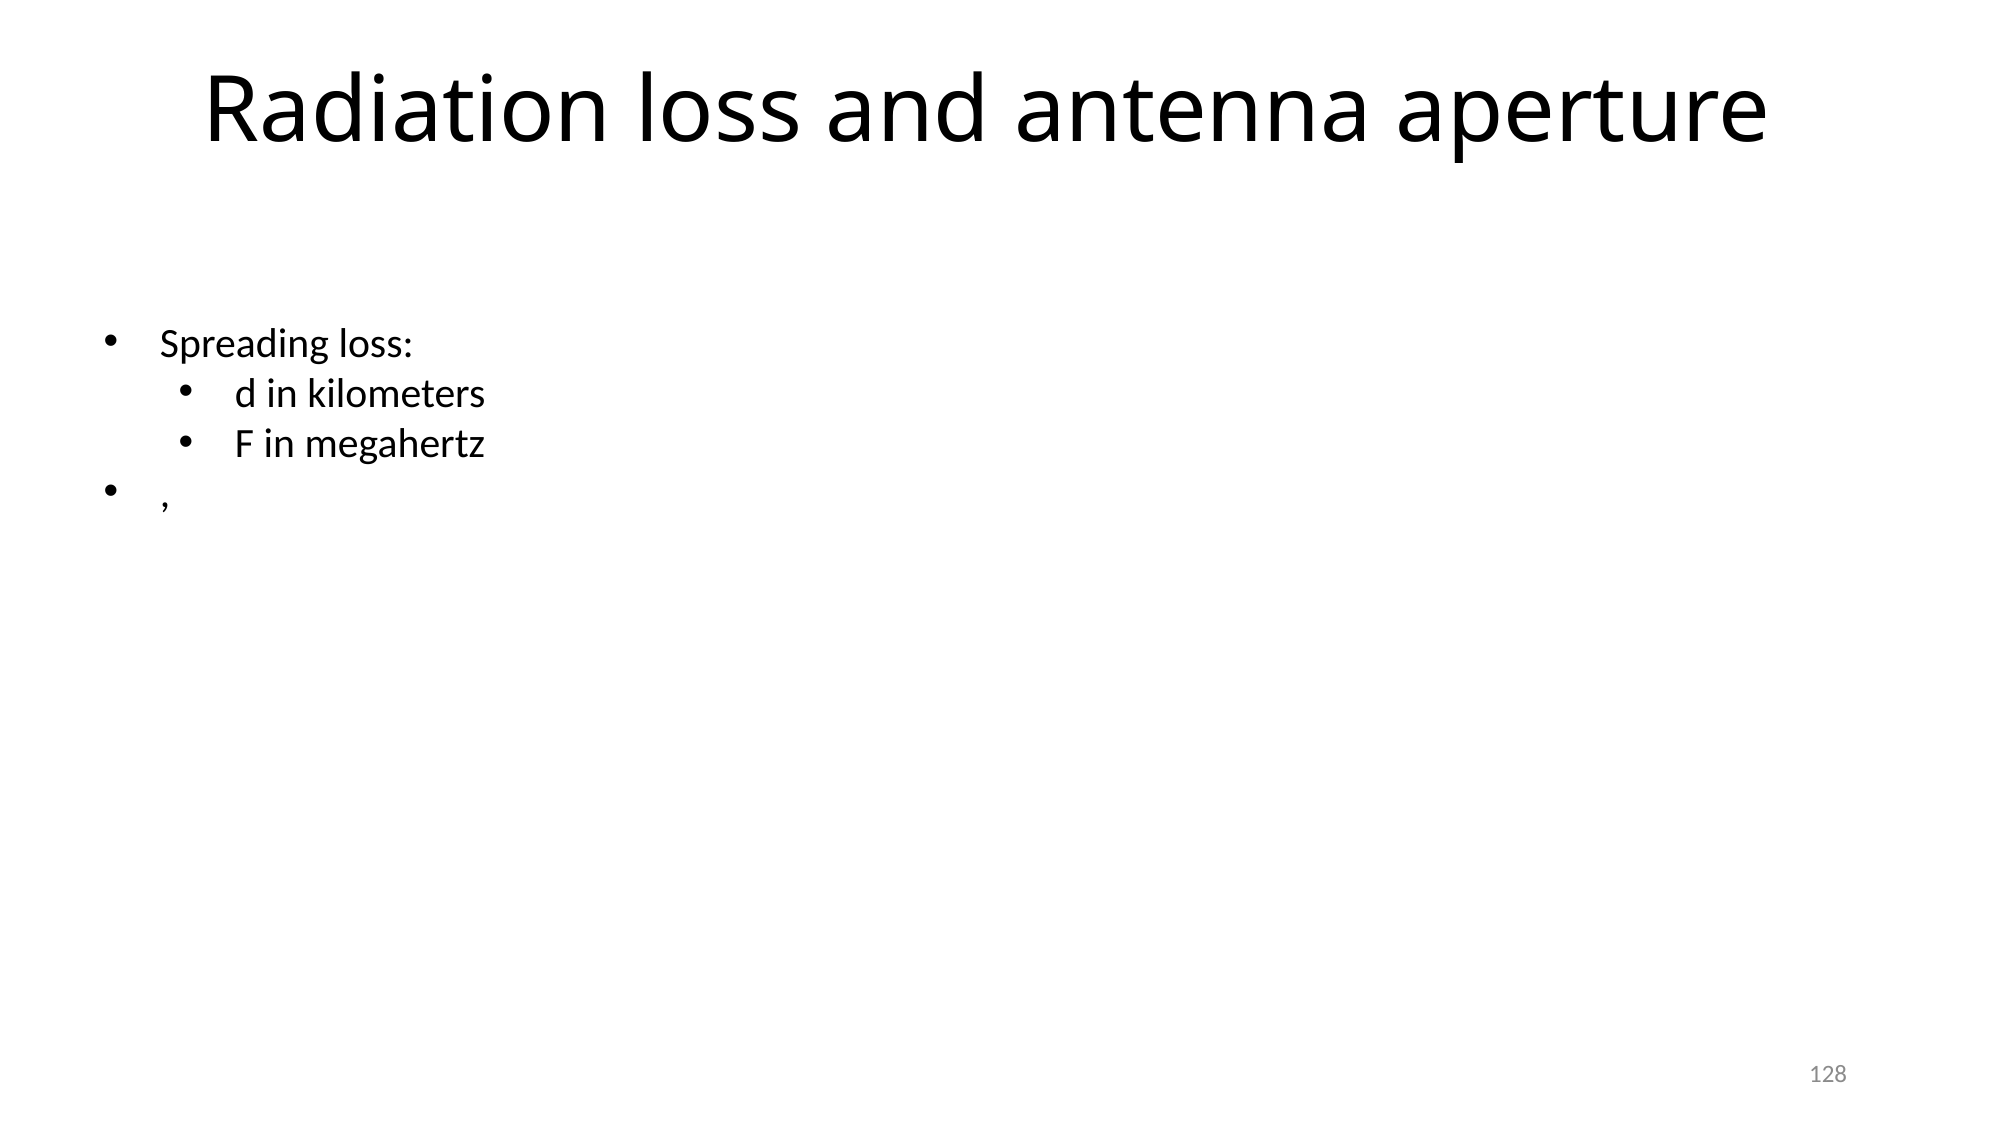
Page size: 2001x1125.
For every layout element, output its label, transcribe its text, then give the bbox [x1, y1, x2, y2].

slide_number 128 [1412, 1042, 1863, 1103]
title Radiation loss and antenna aperture [0, 31, 1975, 193]
